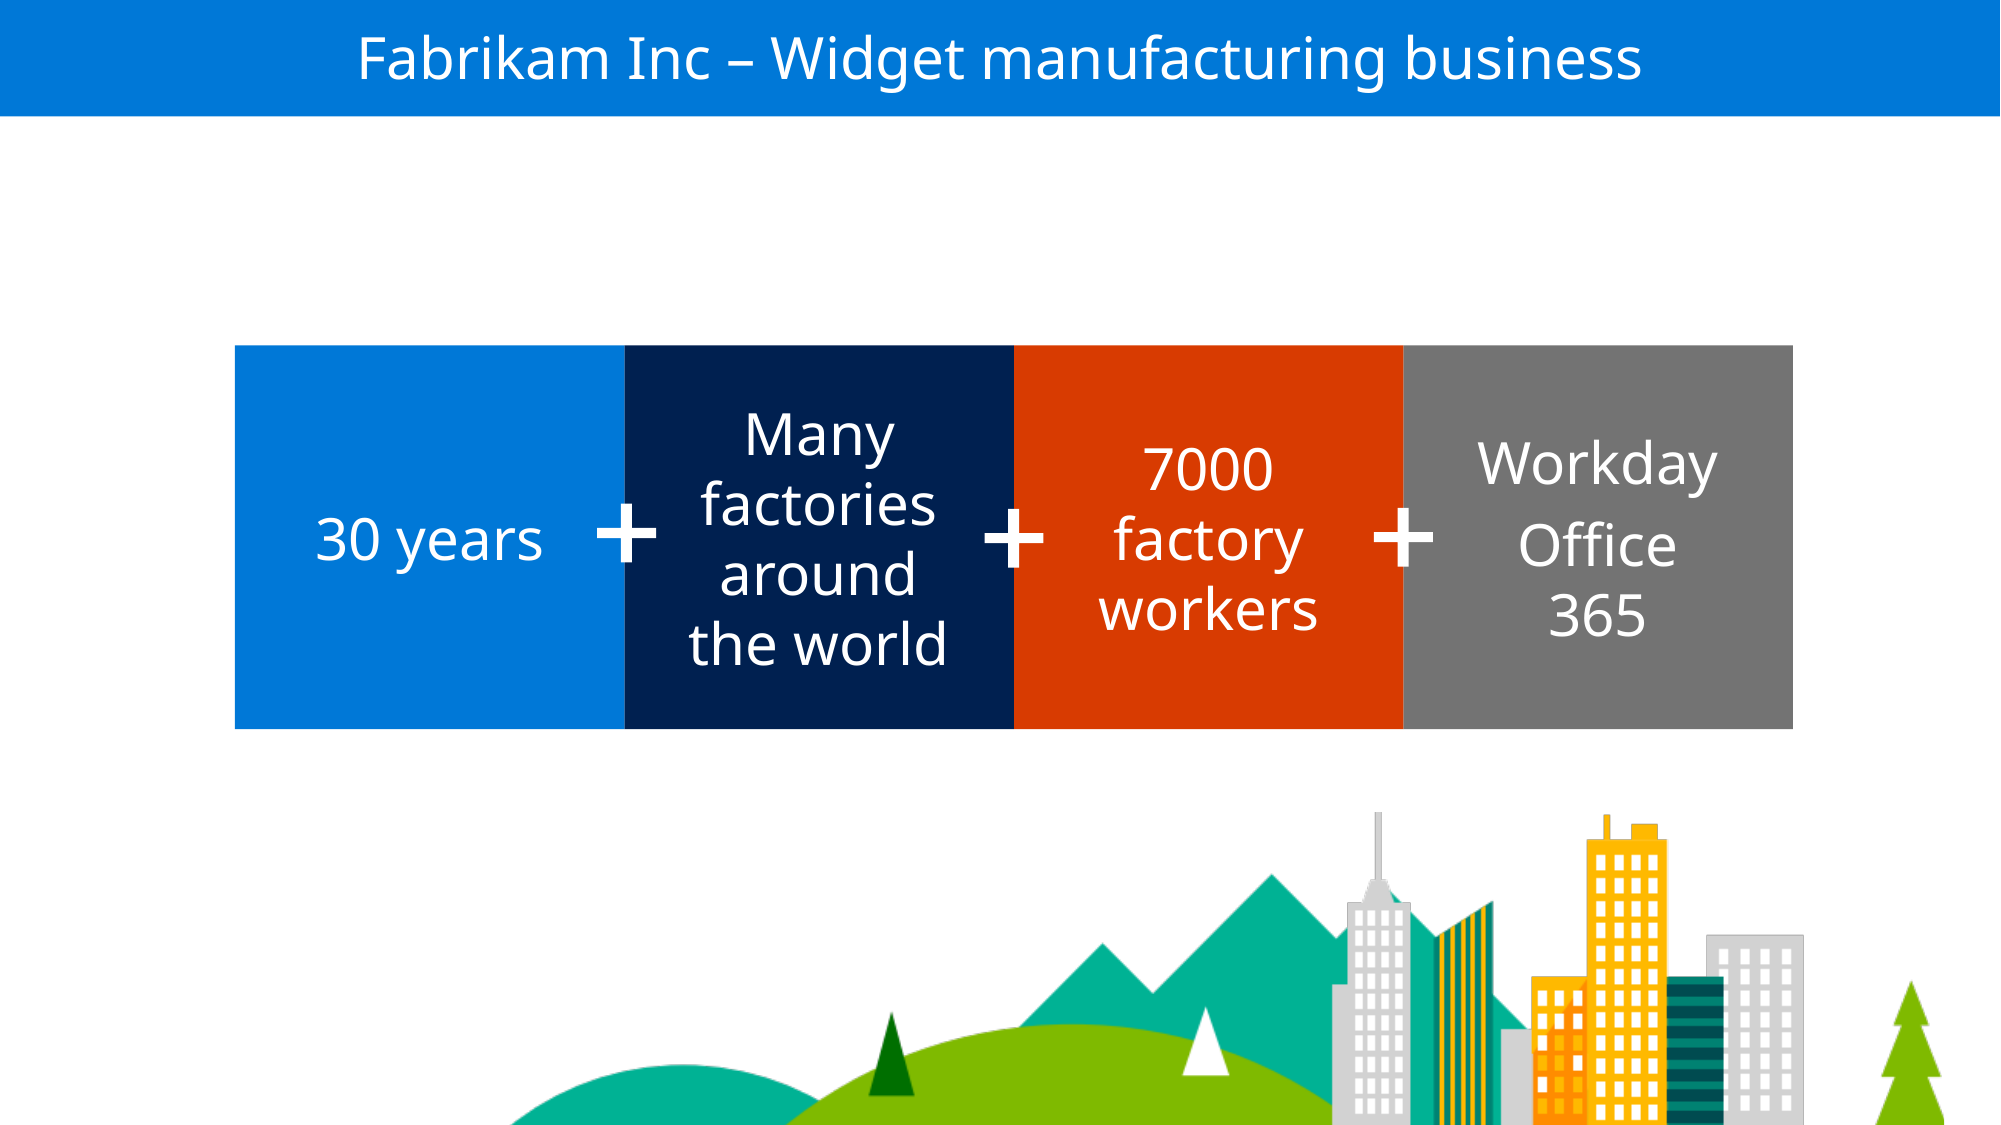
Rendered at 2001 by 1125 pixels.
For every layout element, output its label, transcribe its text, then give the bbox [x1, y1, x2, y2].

list 7000 factory workers [1014, 345, 1404, 730]
list Workday Office 365 [1404, 345, 1793, 730]
text_box [984, 508, 1044, 568]
text_box [597, 503, 657, 563]
text_box Fabrikam Inc – Widget manufacturing business [0, 0, 2000, 117]
list 30 years [234, 345, 625, 730]
list Many factories around the world [625, 345, 1014, 730]
text_box [1373, 507, 1433, 567]
